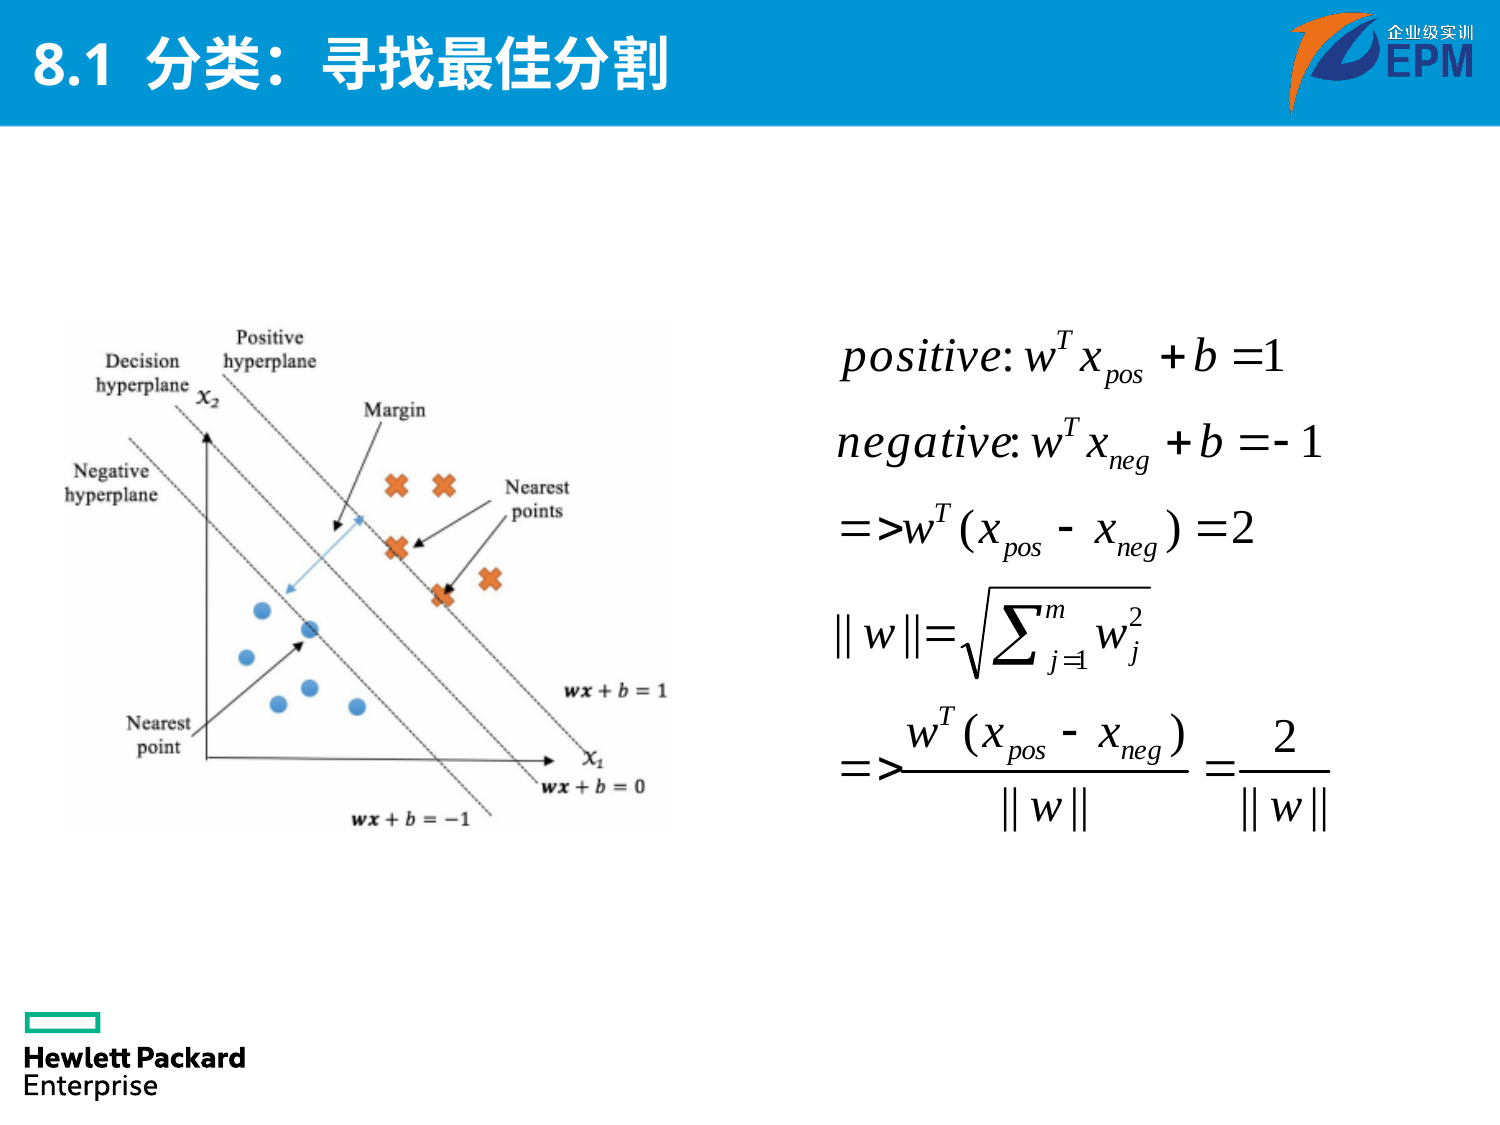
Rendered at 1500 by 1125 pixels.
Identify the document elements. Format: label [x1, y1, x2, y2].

title [17, 0, 1056, 125]
picture [0, 126, 1500, 1125]
picture [1443, 45, 1471, 76]
picture [1447, 26, 1451, 37]
text_box [828, 316, 1341, 840]
picture [1388, 45, 1409, 76]
picture [1312, 21, 1379, 80]
picture [1428, 26, 1432, 37]
picture [1291, 13, 1368, 112]
picture [1416, 45, 1437, 76]
